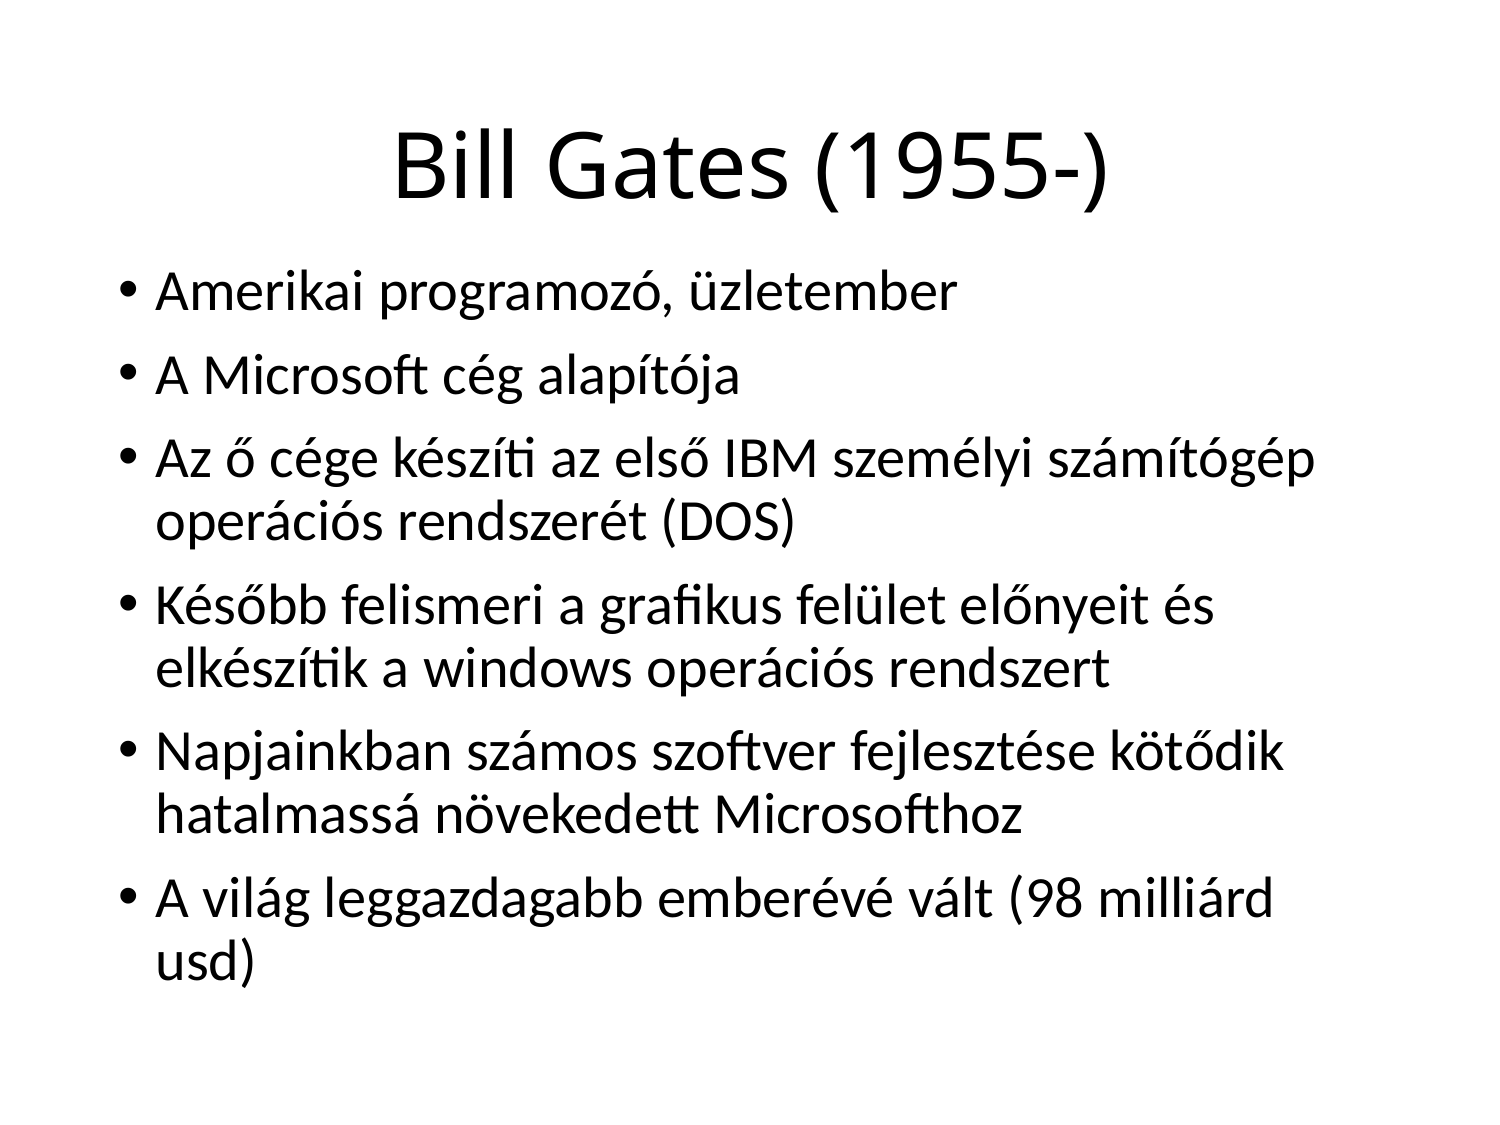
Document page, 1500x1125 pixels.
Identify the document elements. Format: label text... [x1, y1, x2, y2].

title Bill Gates (1955-) [103, 59, 1397, 252]
list Amerikai programozó, üzletember A Microsoft cég alapítója Az ő cége készíti az első IBM személyi számítógép operációs rendszerét (DOS) Később felismeri a grafikus felület előnyeit és elkészítik a windows operációs rendszert Napjainkban számos szoftver fejlesztése kötődik hatalmassá növekedett Microsofthoz A világ leggazdagabb emberévé vált (98 milliárd usd) [103, 252, 1397, 1014]
